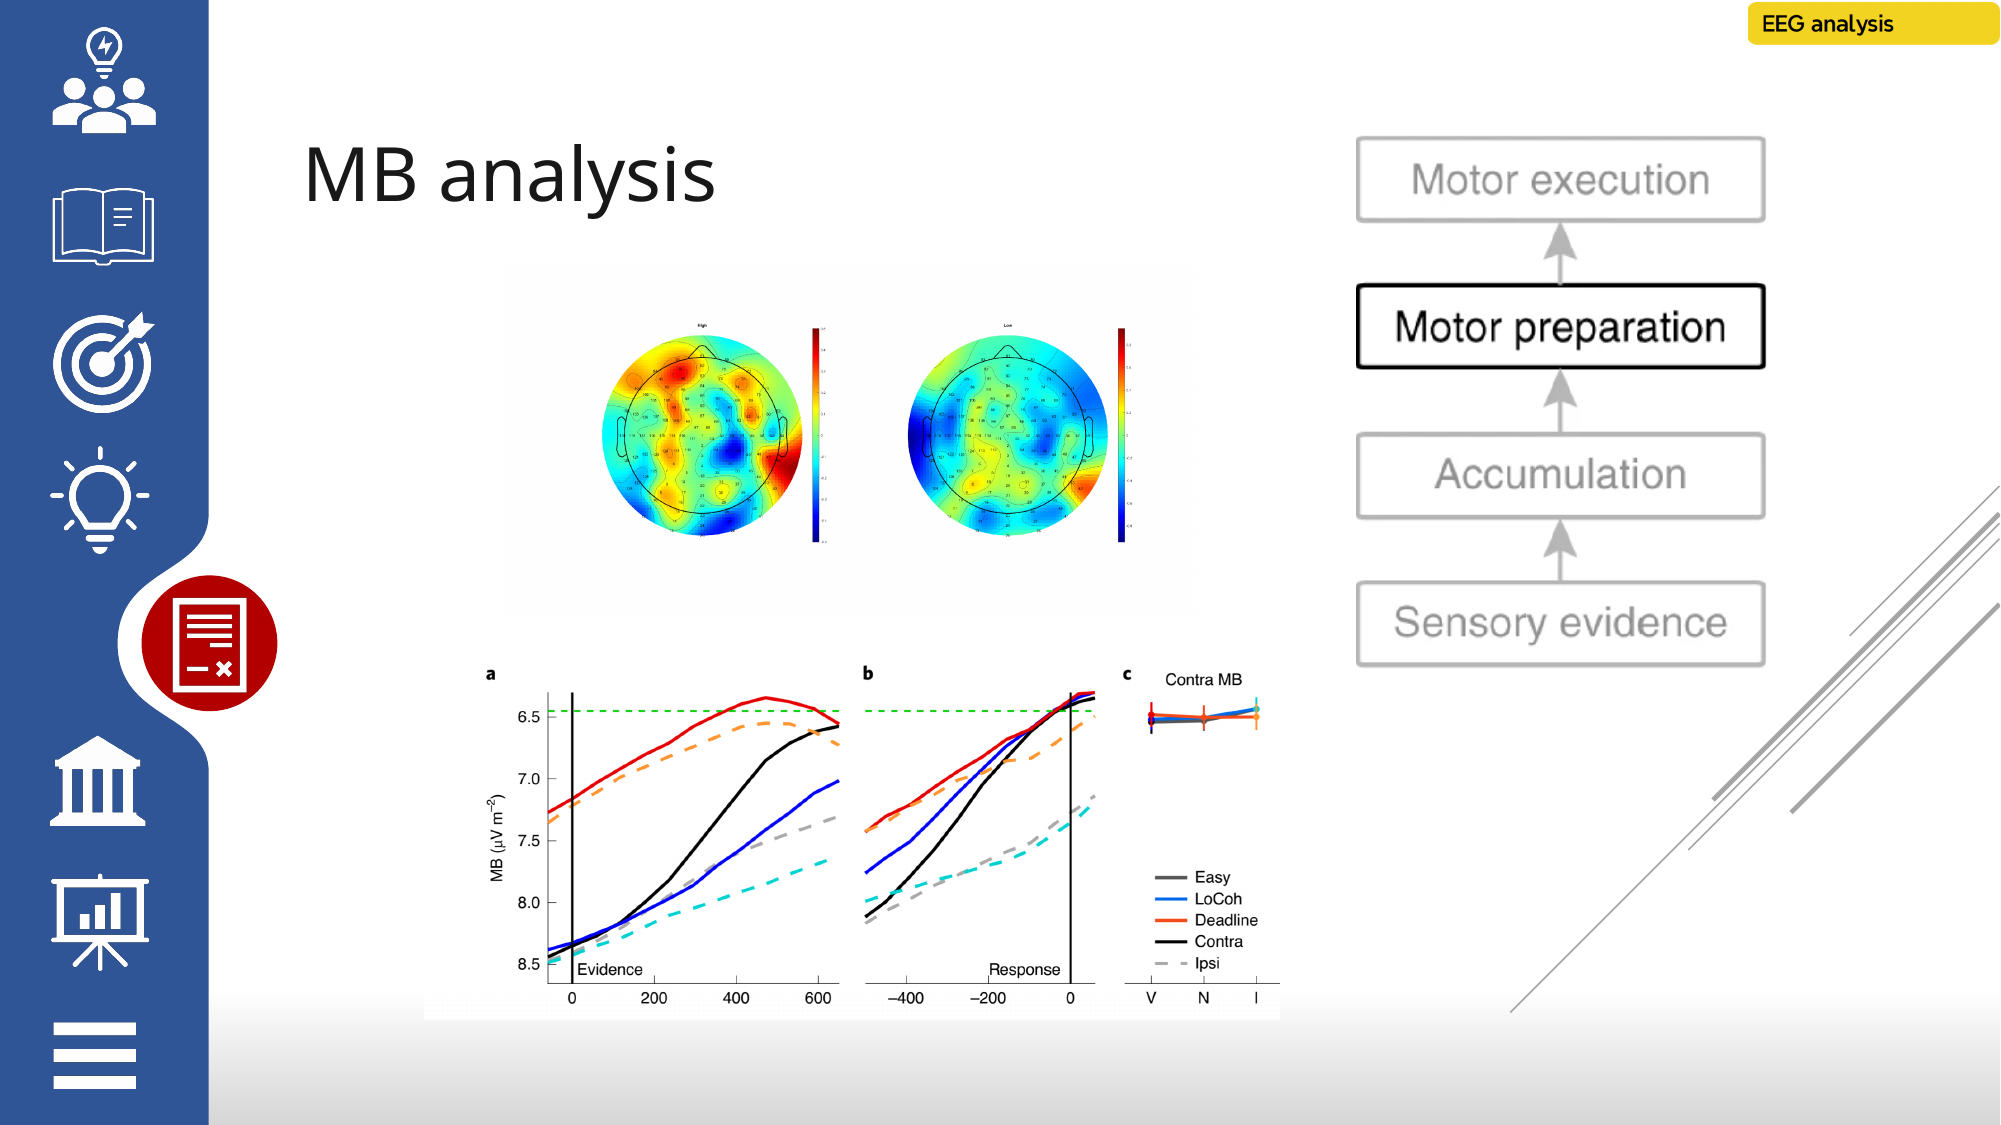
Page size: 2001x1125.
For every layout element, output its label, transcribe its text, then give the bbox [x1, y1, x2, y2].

text_box [0, 0, 209, 1125]
text_box [271, 614, 278, 672]
picture [1748, 0, 2000, 47]
text_box [141, 616, 147, 670]
picture [424, 639, 1280, 1020]
picture [152, 587, 267, 702]
text_box [173, 575, 246, 586]
picture [42, 167, 165, 290]
picture [1339, 103, 1791, 712]
picture [42, 300, 166, 424]
picture [35, 12, 172, 149]
picture [504, 264, 1199, 618]
picture [36, 720, 158, 841]
title MB analysis [287, 47, 1688, 296]
picture [38, 859, 163, 984]
picture [41, 1002, 148, 1109]
picture [40, 441, 160, 561]
